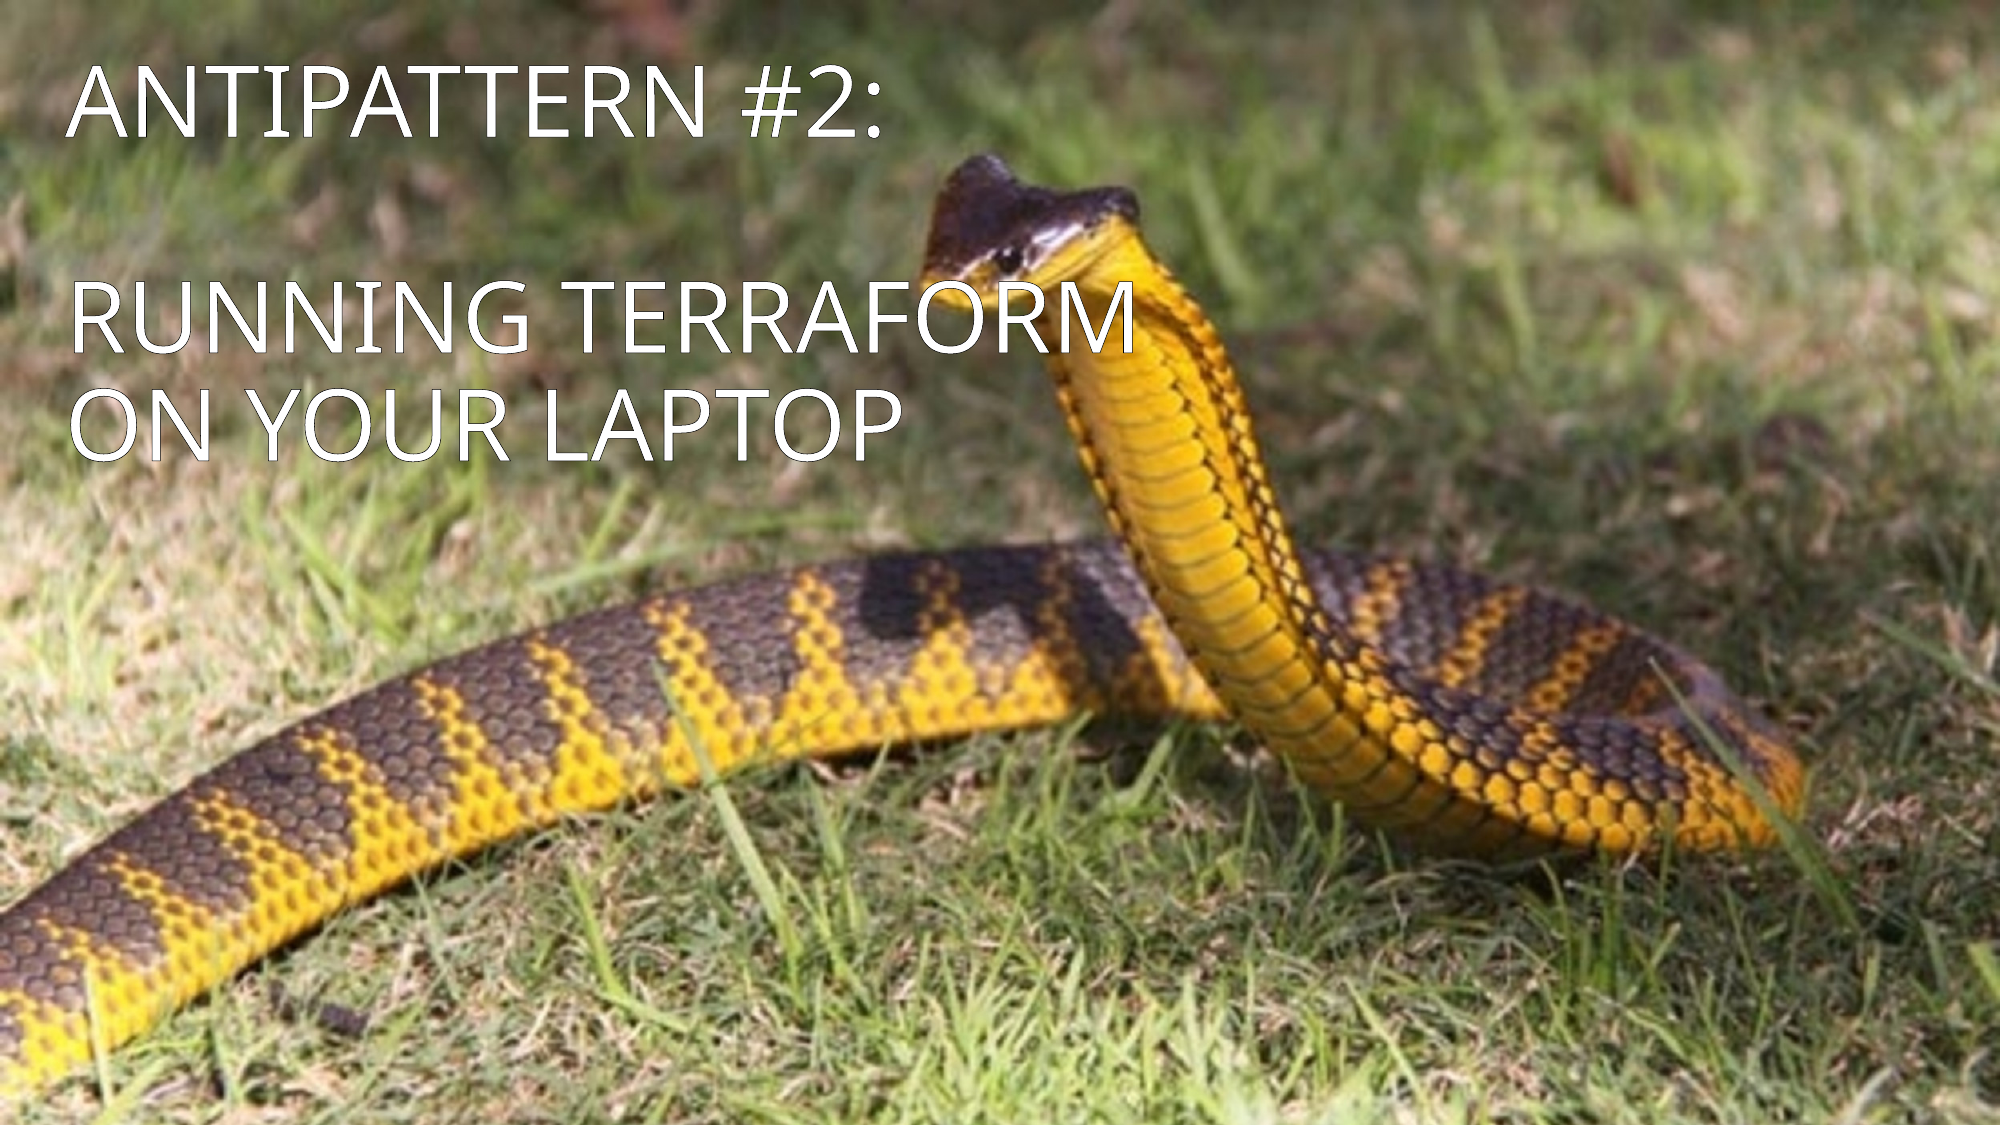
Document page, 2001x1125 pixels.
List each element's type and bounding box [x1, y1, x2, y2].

list [0, 0, 2000, 1125]
